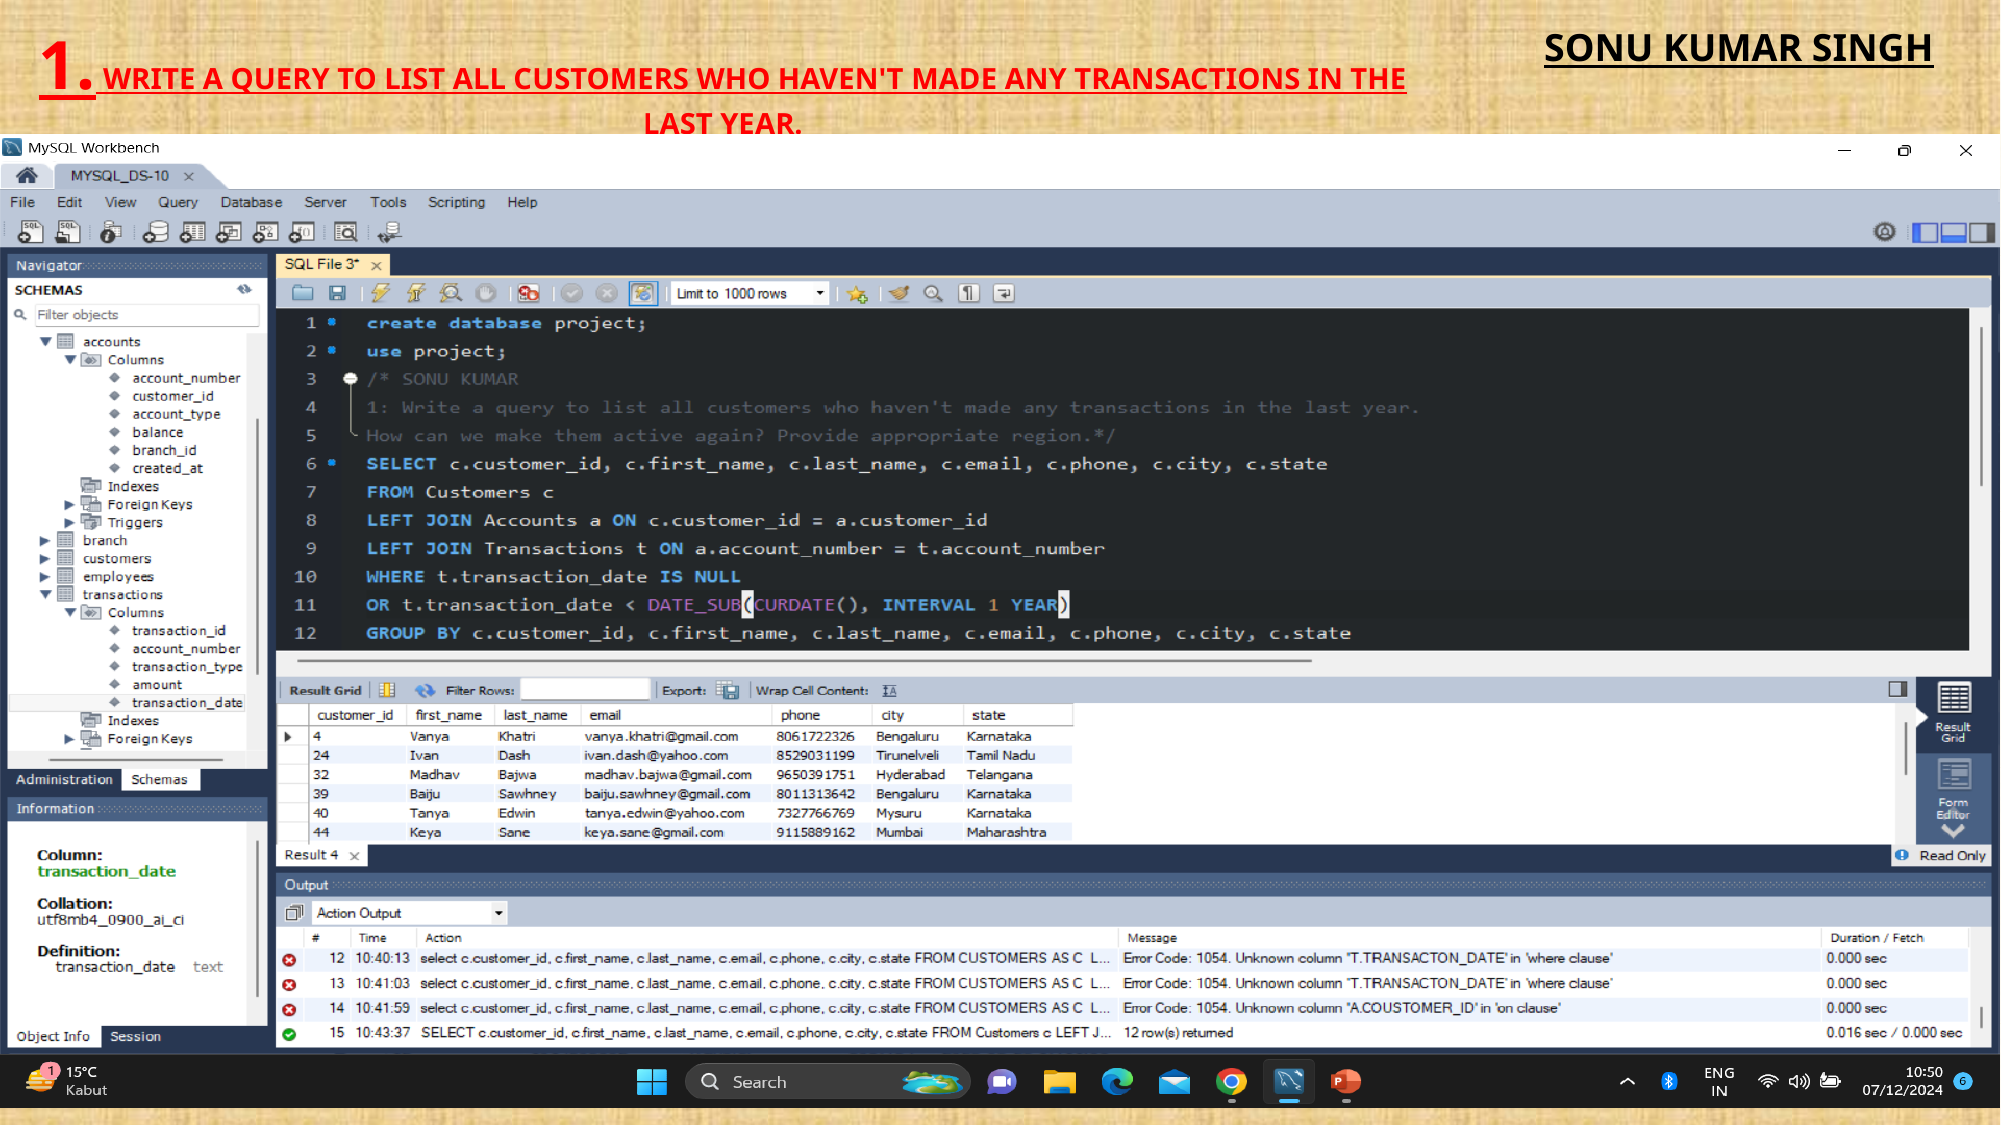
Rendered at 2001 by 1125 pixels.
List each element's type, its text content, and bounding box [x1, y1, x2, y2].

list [0, 134, 2000, 1108]
picture [0, 0, 2001, 1125]
text_box SONU KUMAR SINGH [1529, 16, 1980, 77]
title 1. Write a query to list all customers who haven't made any transactions in the last year. [0, 17, 1446, 134]
